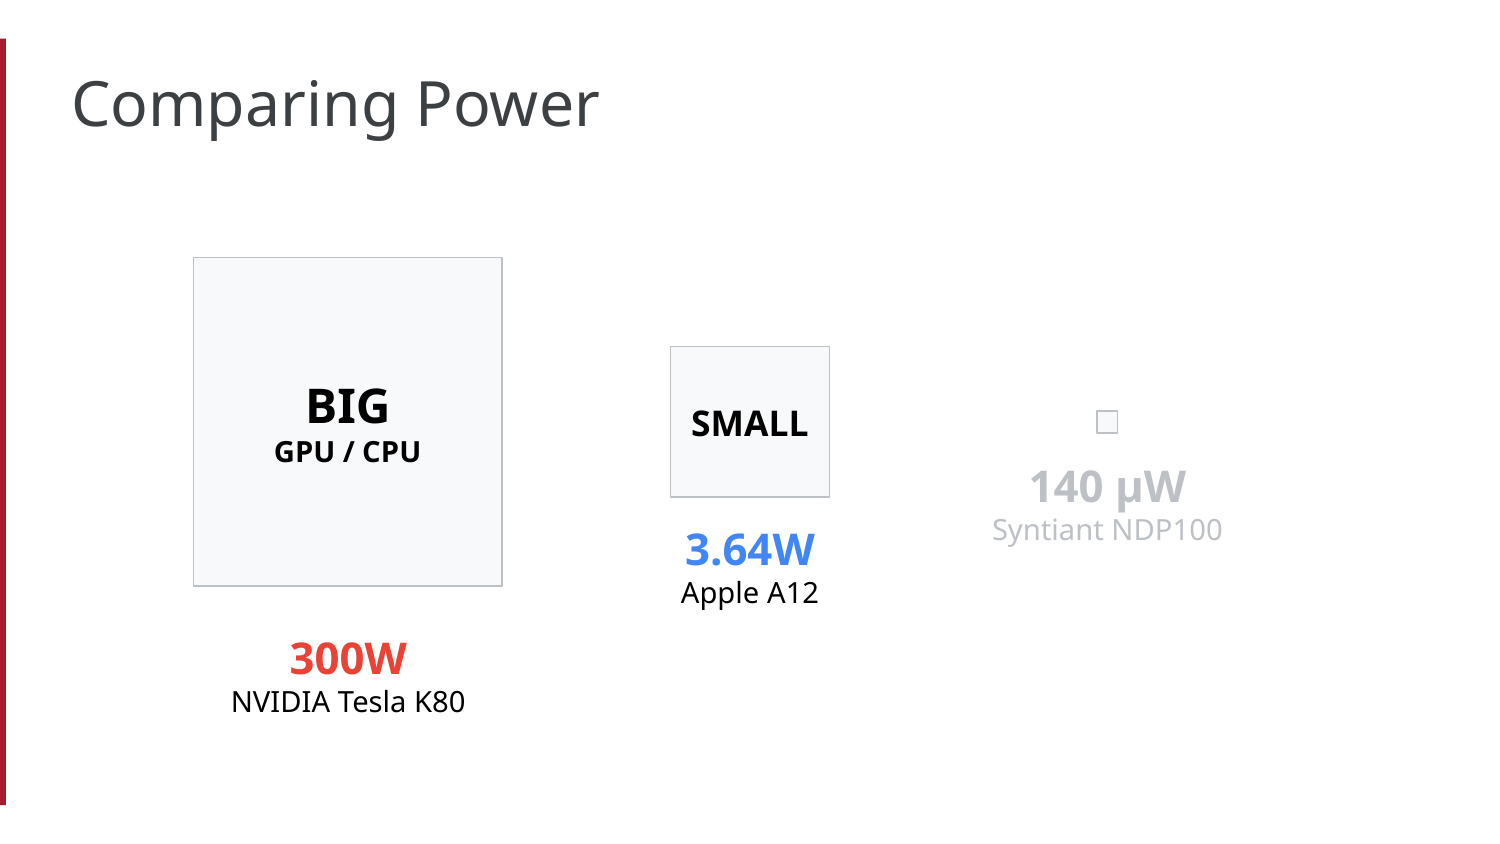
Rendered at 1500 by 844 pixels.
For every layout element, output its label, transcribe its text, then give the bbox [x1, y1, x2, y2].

text_box [670, 346, 830, 374]
text_box 300W NVIDIA Tesla K80 [193, 620, 503, 729]
text_box BIG GPU / CPU [246, 346, 450, 498]
title Comparing Power [56, 43, 1336, 132]
text_box 140 μW Syntiant NDP100 [953, 447, 1262, 557]
text_box [1097, 410, 1118, 433]
text_box 3.64W Apple A12 [595, 511, 905, 620]
text_box SMALL [651, 374, 848, 470]
text_box [193, 257, 503, 587]
text_box [670, 470, 830, 498]
